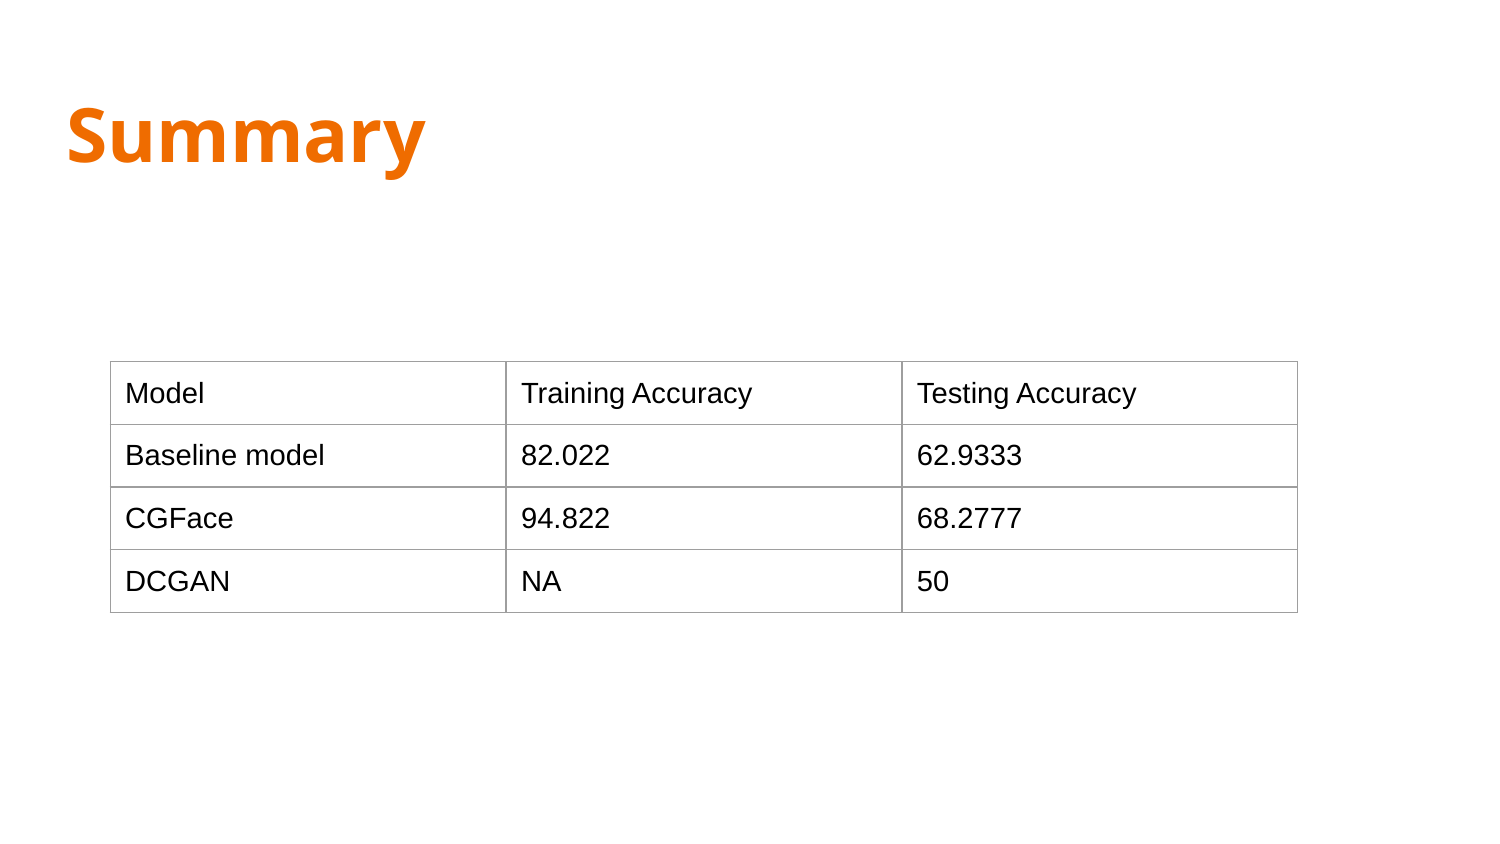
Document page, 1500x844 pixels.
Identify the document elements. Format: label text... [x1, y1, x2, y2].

table_cell 82.022 [507, 425, 901, 486]
title Summary [51, 72, 1449, 189]
table_cell DCGAN [111, 550, 505, 612]
table_cell 50 [903, 550, 1297, 612]
table_cell 62.9333 [903, 425, 1297, 486]
table_cell 68.2777 [903, 488, 1297, 549]
table_cell CGFace [111, 488, 505, 549]
table_cell NA [507, 550, 901, 612]
table_header Training Accuracy [507, 362, 901, 424]
table_header Model [111, 362, 505, 424]
table_cell 94.822 [507, 488, 901, 549]
table_cell Baseline model [111, 425, 505, 486]
table_header Testing Accuracy [903, 362, 1297, 424]
